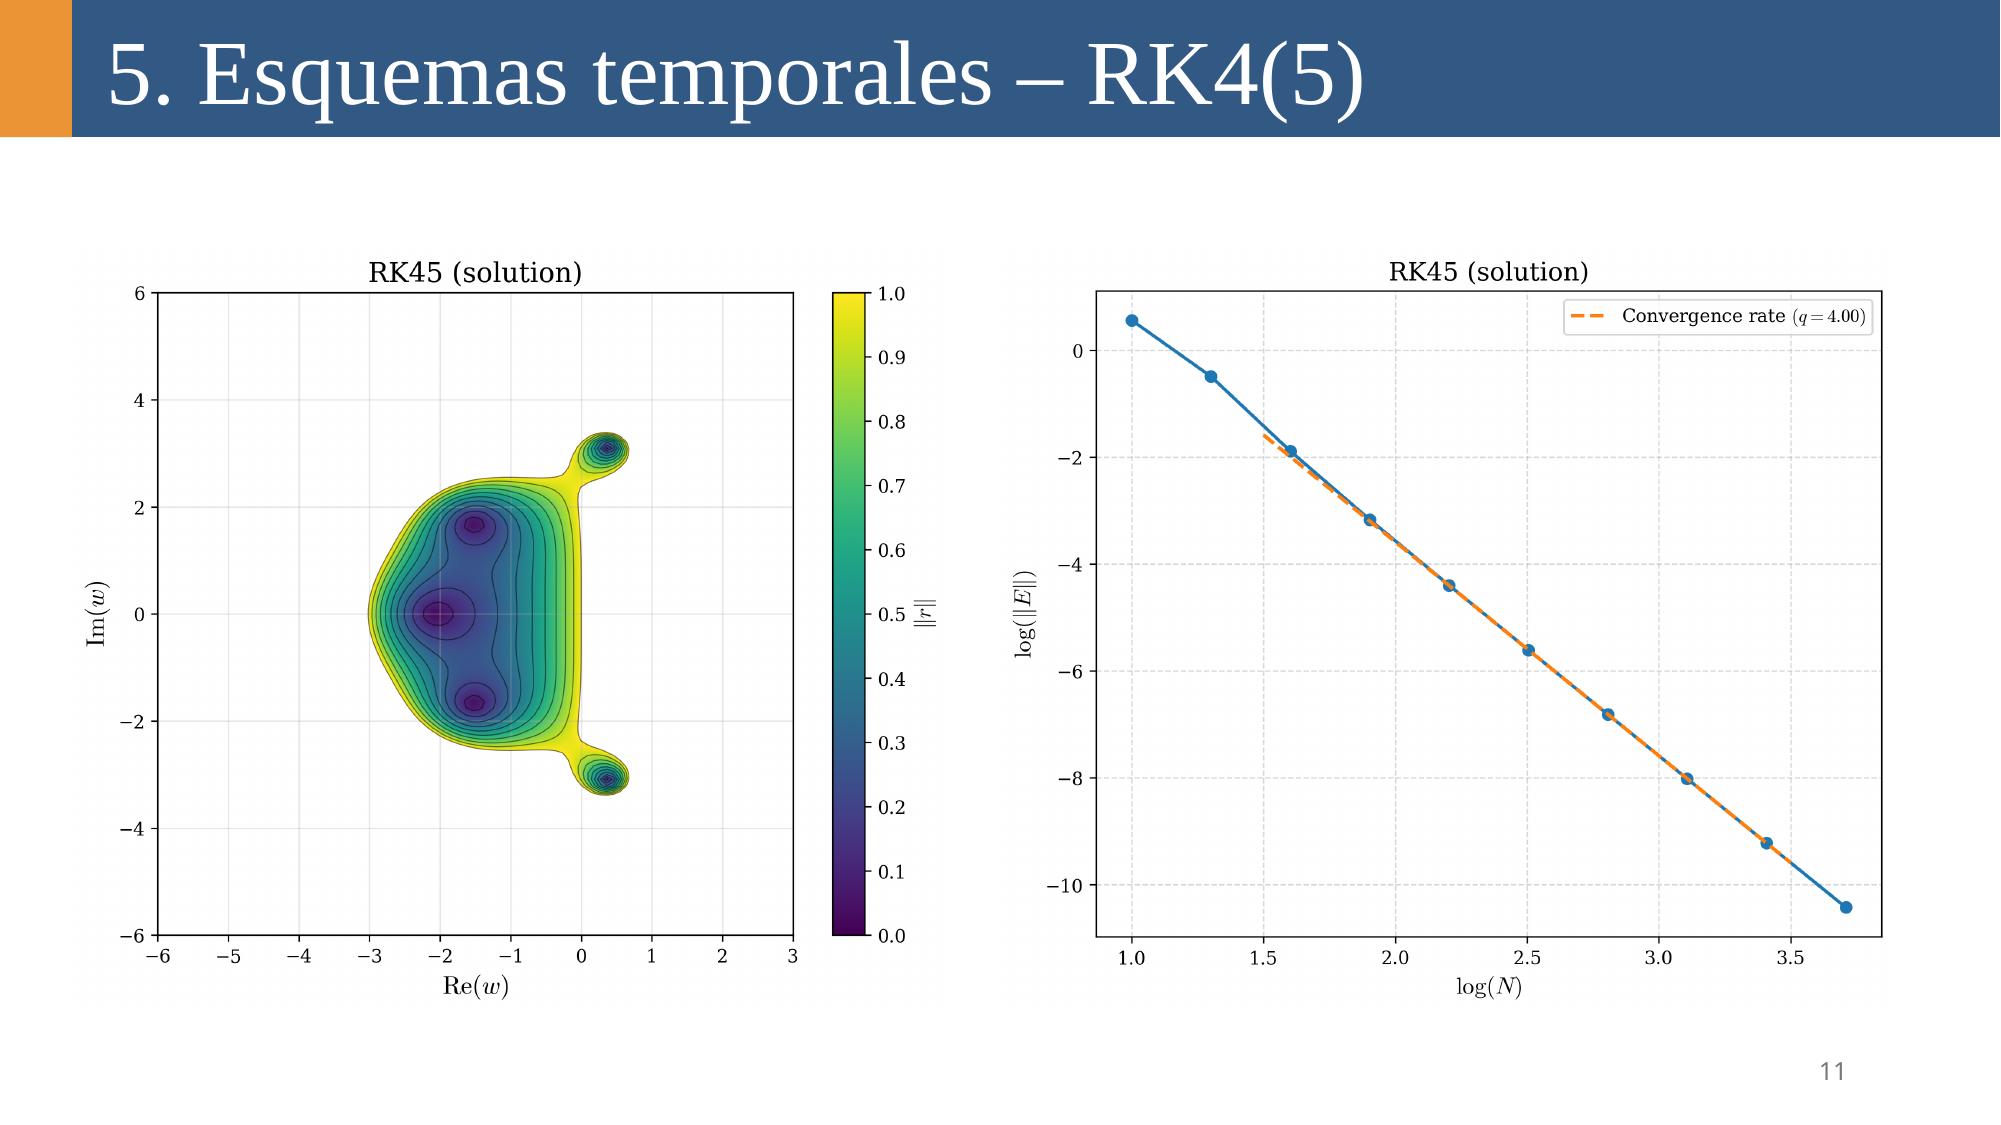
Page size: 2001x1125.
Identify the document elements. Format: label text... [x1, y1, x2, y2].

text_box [0, 0, 2000, 138]
picture [71, 248, 951, 1013]
picture [999, 248, 1894, 1013]
slide_number 11 [1412, 1042, 1863, 1103]
